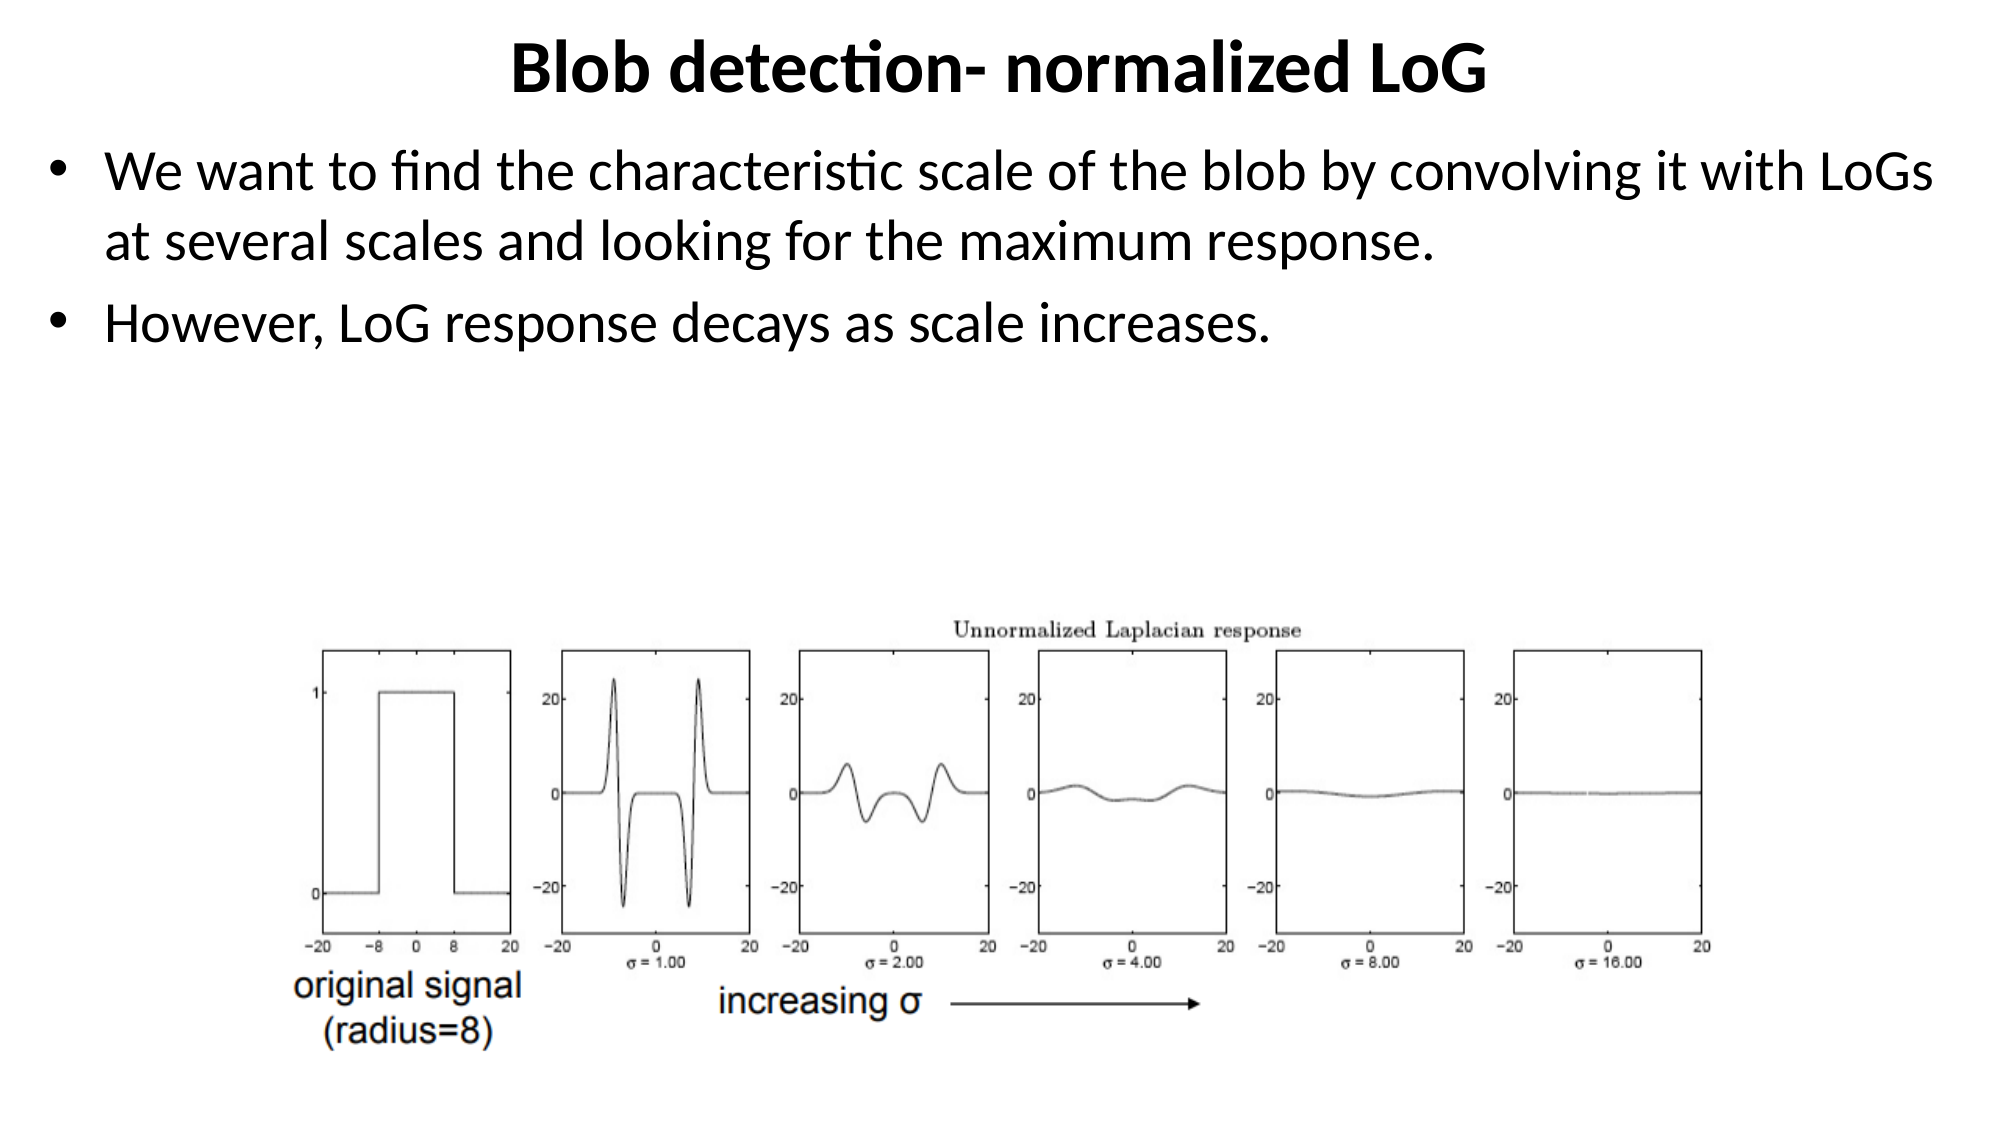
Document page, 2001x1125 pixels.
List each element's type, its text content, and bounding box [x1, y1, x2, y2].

title Blob detection- normalized LoG [33, 0, 1967, 125]
list We want to find the characteristic scale of the blob by convolving it with LoGs at several scales and looking for the maximum response. However, LoG response decays as scale increases. [33, 125, 1967, 1063]
picture [262, 594, 1737, 1074]
